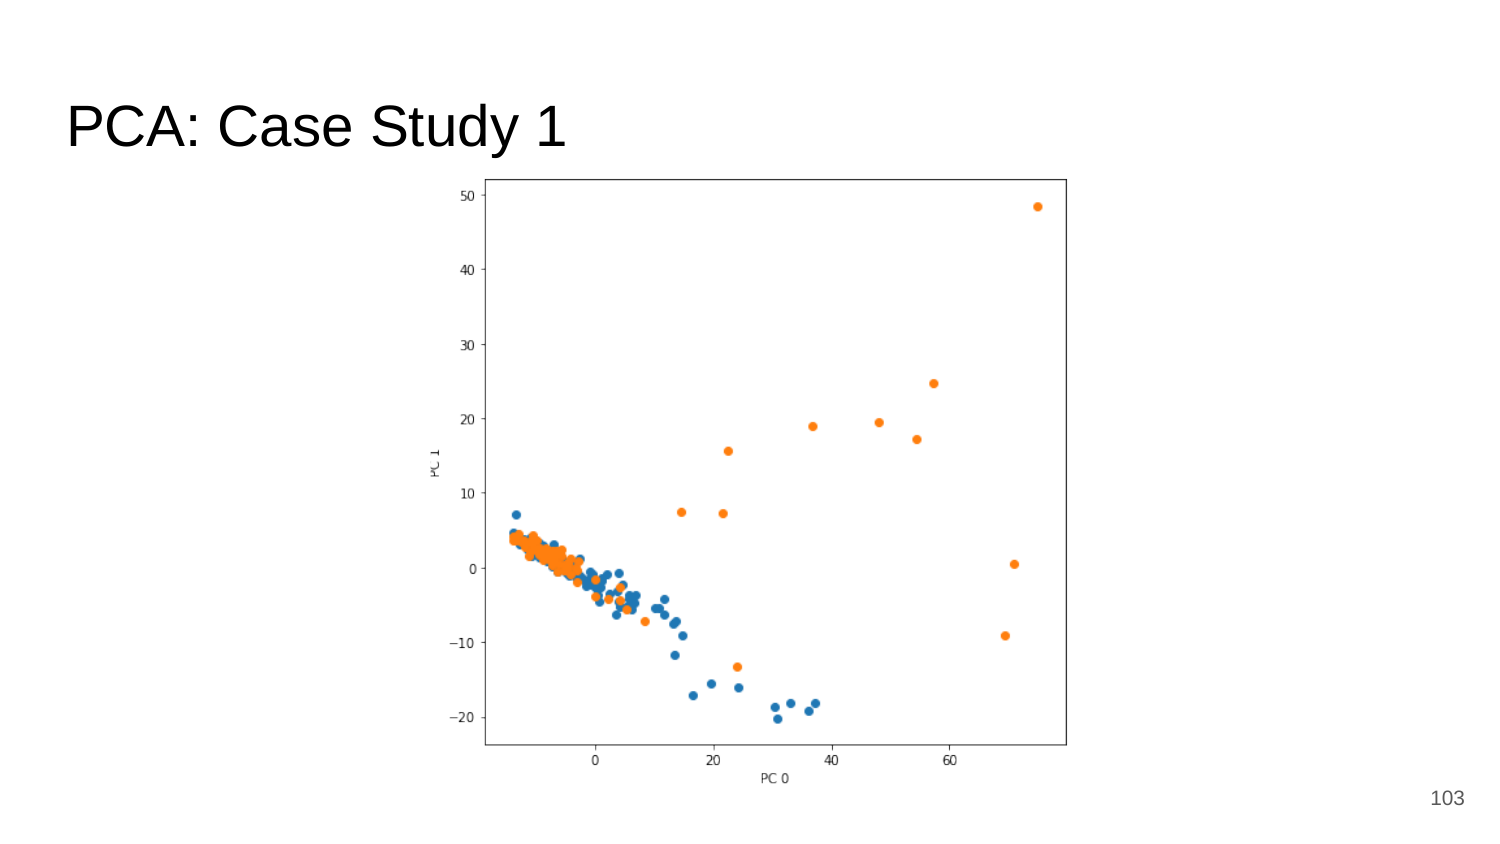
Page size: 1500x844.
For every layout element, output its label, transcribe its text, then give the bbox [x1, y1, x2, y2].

slide_number ‹#› [1389, 764, 1480, 830]
title PCA: Case Study 1 [51, 72, 1449, 167]
picture [430, 166, 1070, 794]
